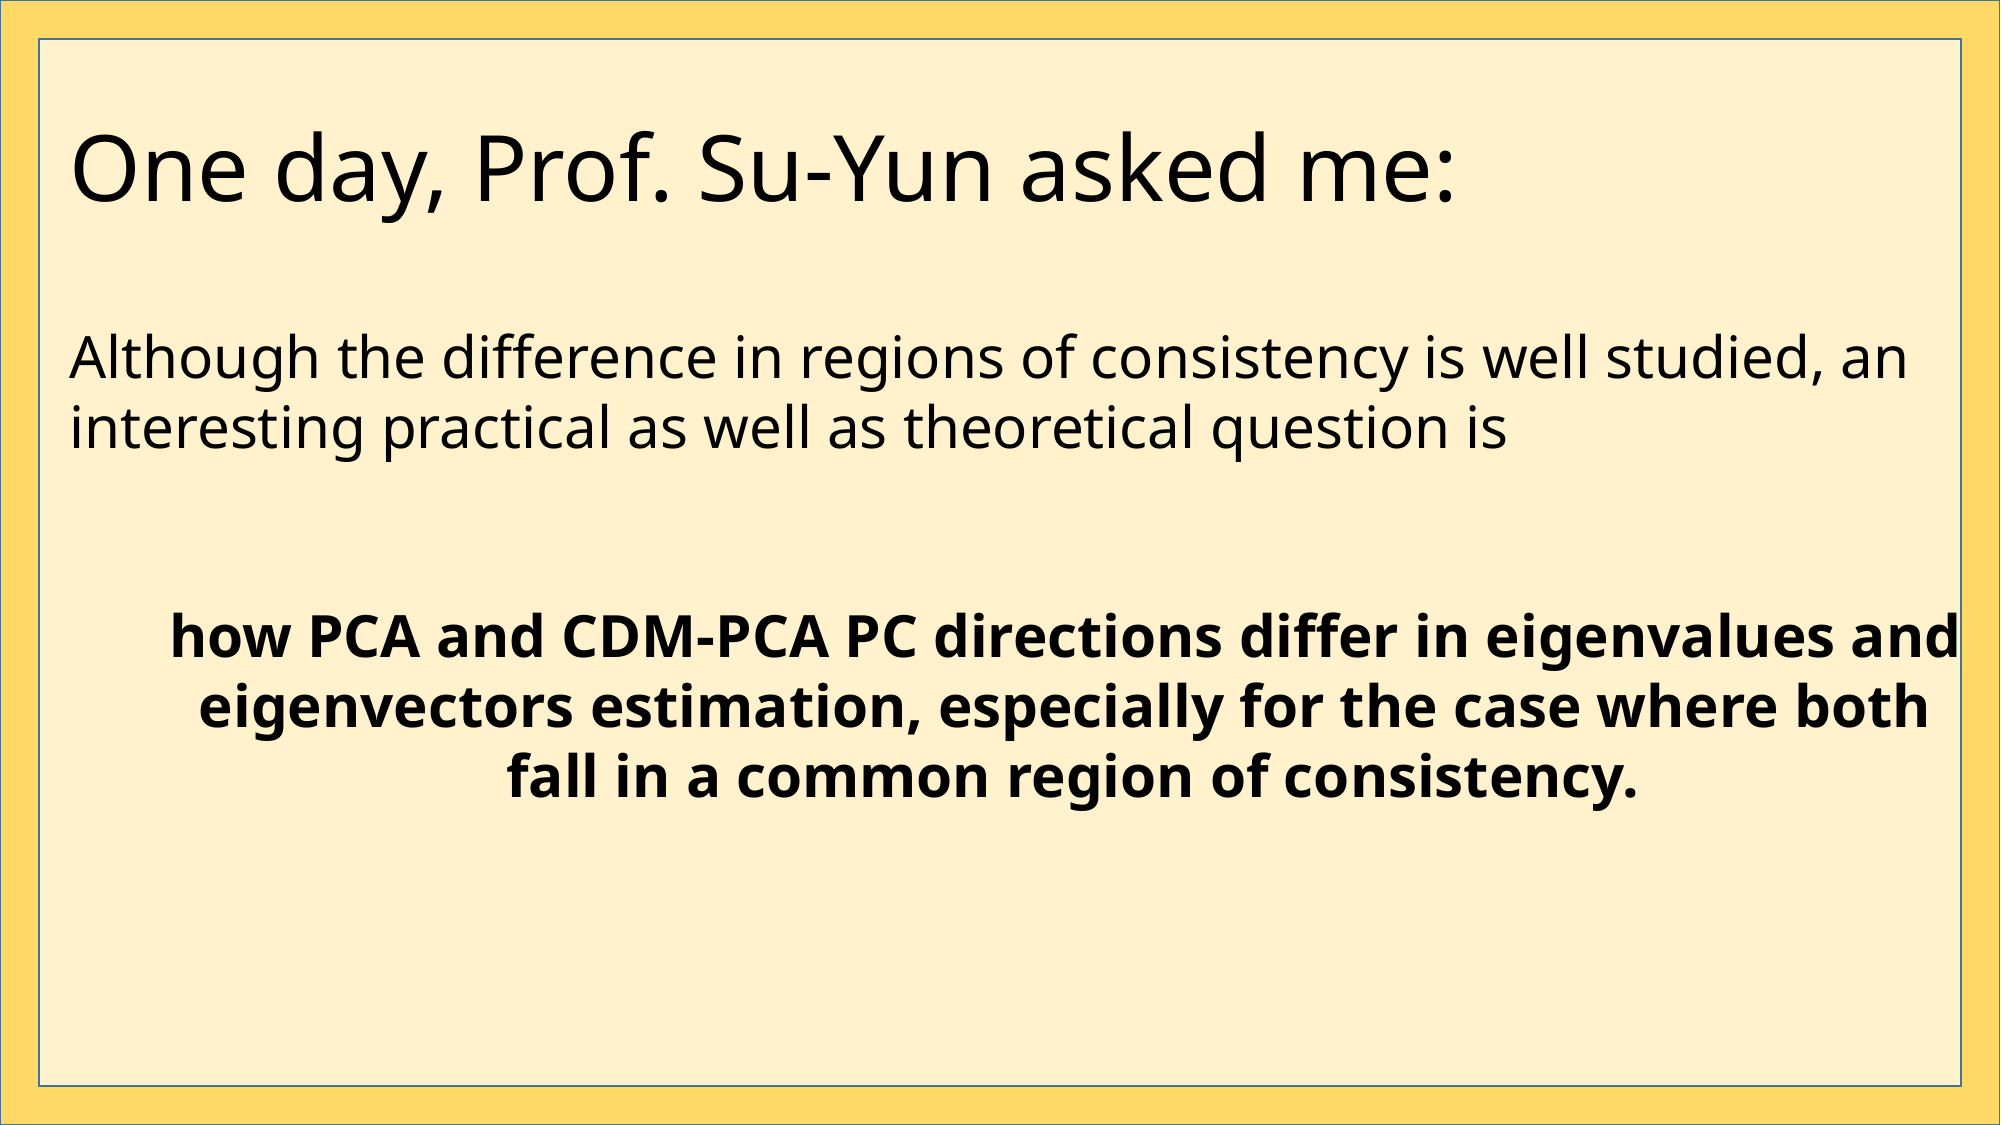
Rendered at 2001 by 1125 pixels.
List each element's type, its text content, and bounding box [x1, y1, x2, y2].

text_box One day, Prof. Su-Yun asked me: Although the difference in regions of consistency is well studied, an interesting practical as well as theoretical question is how PCA and CDM-PCA PC directions differ in eigenvalues and eigenvectors estimation, especially for the case where both fall in a common region of consistency. [54, 102, 2000, 817]
text_box [0, 0, 2000, 1125]
text_box [40, 40, 1960, 1085]
